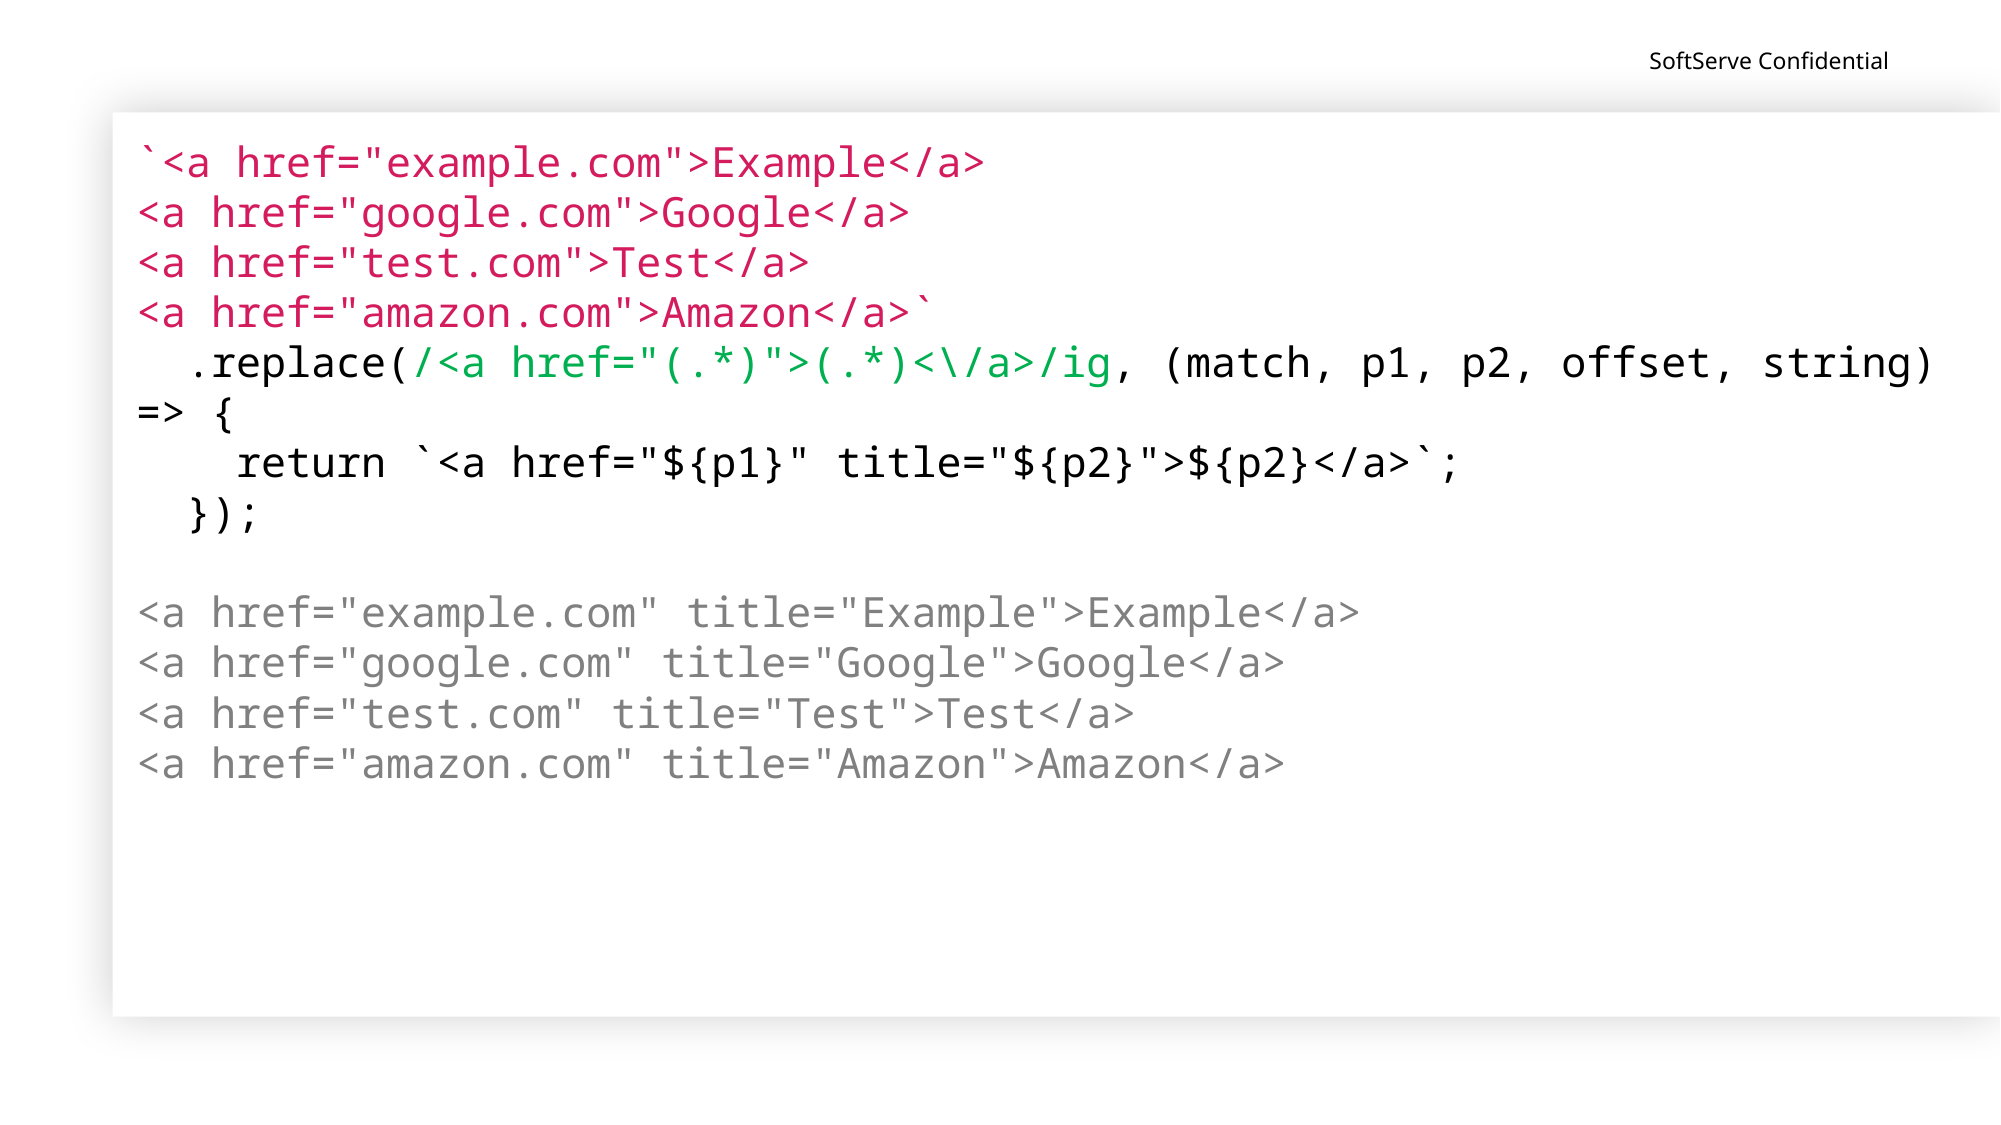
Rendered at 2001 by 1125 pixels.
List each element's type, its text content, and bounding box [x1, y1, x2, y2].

list `<a href="example.com">Example</a> <a href="google.com">Google</a> <a href="test.com">Test</a> <a href="amazon.com">Amazon</a>` .replace(/<a href="(.*)">(.*)<\/a>/ig, (match, p1, p2, offset, string) => { return `<a href="${p1}" title="${p2}">${p2}</a>`; }); <a href="example.com" title="Example">Example</a> <a href="google.com" title="Google">Google</a> <a href="test.com" title="Test">Test</a> <a href="amazon.com" title="Amazon">Amazon</a> [112, 112, 2000, 1017]
